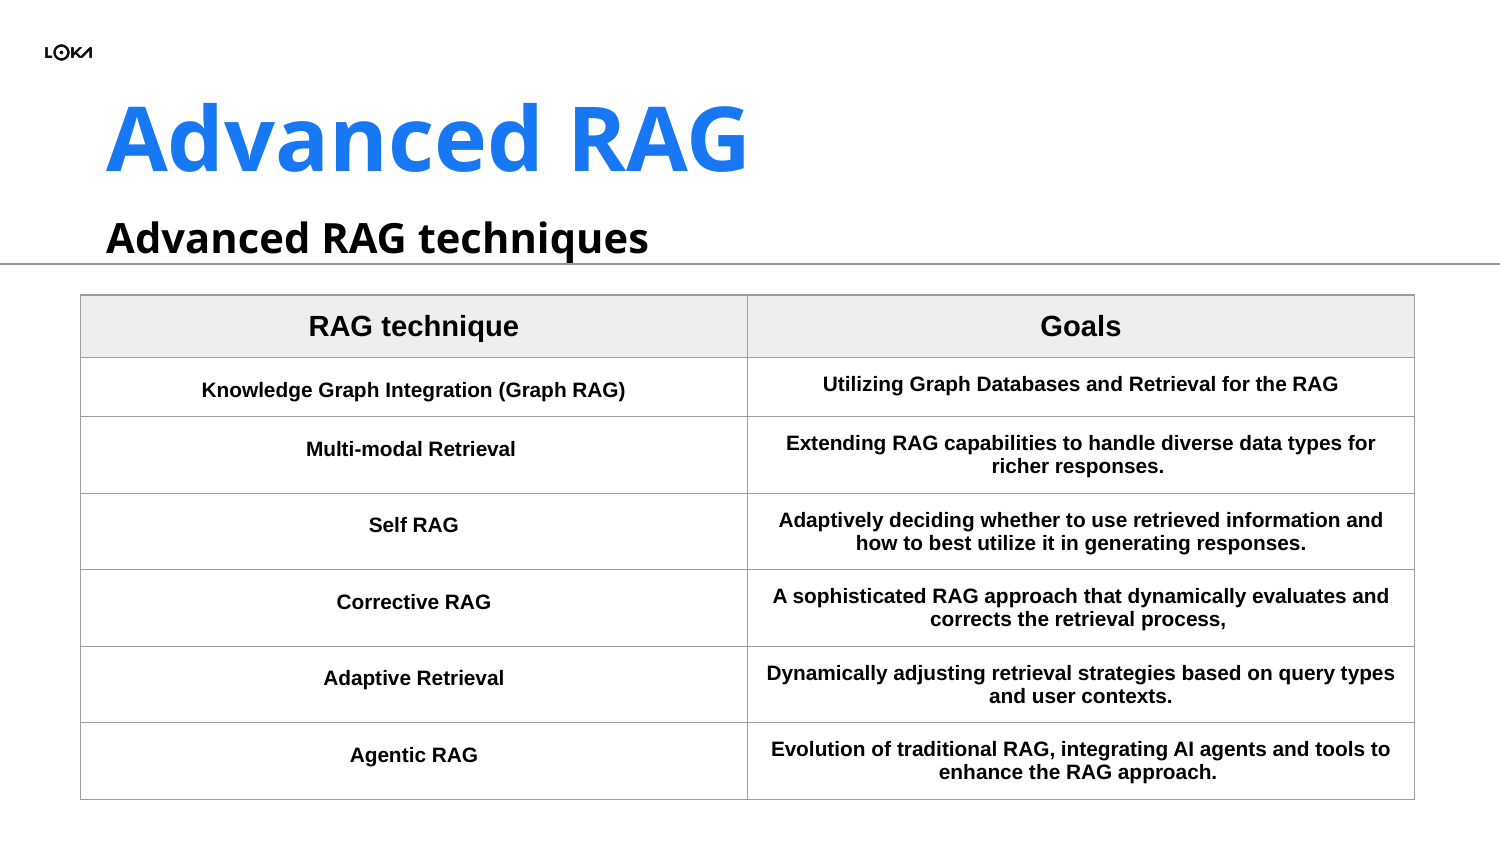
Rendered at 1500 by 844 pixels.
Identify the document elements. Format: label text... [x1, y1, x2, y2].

table_cell Adaptively deciding whether to use retrieved information and how to best utilize it in generating responses. [748, 494, 1414, 569]
table_cell Adaptive Retrieval [81, 647, 747, 722]
table_cell Corrective RAG [81, 570, 747, 646]
picture [11, 8, 126, 97]
table_cell Utilizing Graph Databases and Retrieval for the RAG [748, 358, 1414, 416]
title Advanced RAG [91, 66, 1335, 214]
table_cell Evolution of traditional RAG, integrating AI agents and tools to enhance the RAG approach. [748, 723, 1414, 799]
table_cell Multi-modal Retrieval [81, 417, 747, 493]
table_cell A sophisticated RAG approach that dynamically evaluates and corrects the retrieval process, [748, 570, 1414, 646]
table_cell Dynamically adjusting retrieval strategies based on query types and user contexts. [748, 647, 1414, 722]
table_cell Knowledge Graph Integration (Graph RAG) [81, 358, 747, 416]
table_cell Self RAG [81, 494, 747, 569]
subtitle Advanced RAG techniques [91, 196, 723, 262]
table_header RAG technique [81, 296, 747, 357]
table_cell Agentic RAG [81, 723, 747, 799]
table_header Goals [748, 296, 1414, 357]
table_cell Extending RAG capabilities to handle diverse data types for richer responses. [748, 417, 1414, 493]
